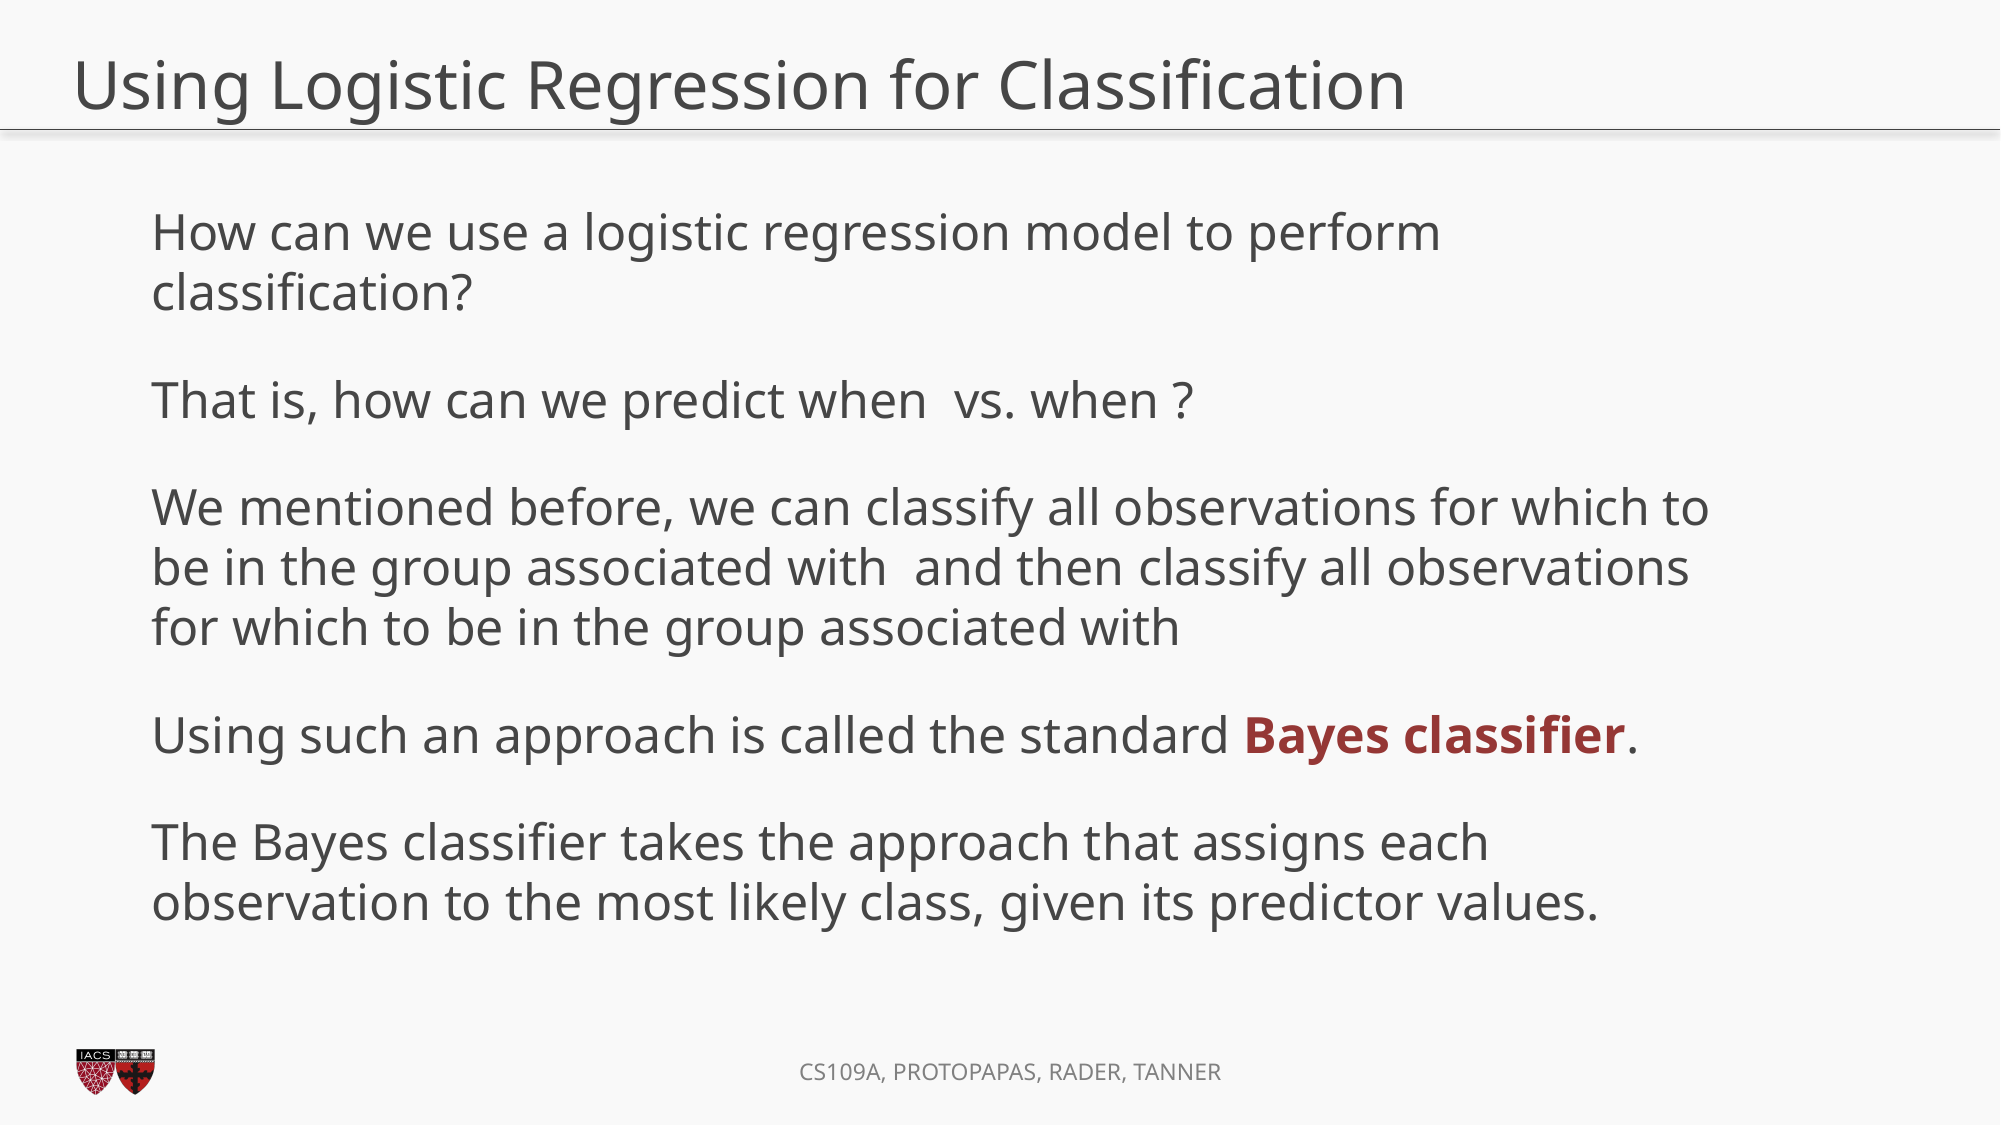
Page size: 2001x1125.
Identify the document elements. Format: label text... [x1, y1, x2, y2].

title Using Logistic Regression for Classification [57, 35, 1943, 162]
picture [75, 1049, 155, 1095]
